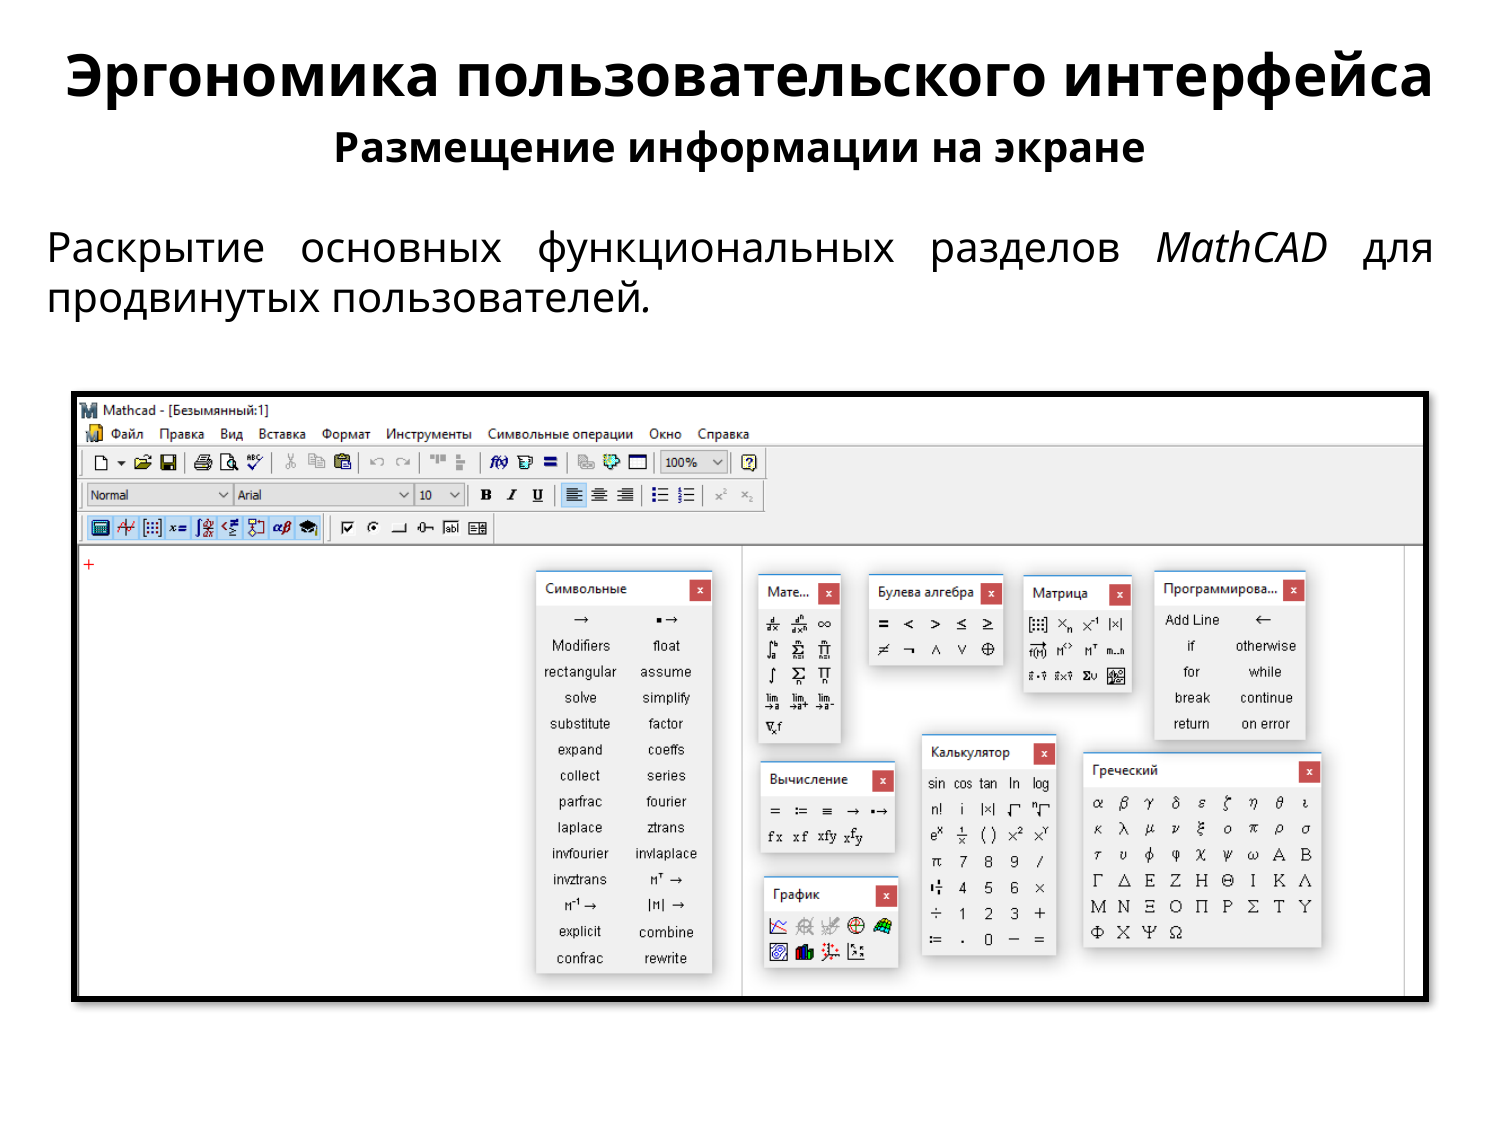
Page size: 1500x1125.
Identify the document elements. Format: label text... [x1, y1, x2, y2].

text_box Эргономика пользовательского интерфейса [17, 30, 1483, 116]
text_box Размещение информации на экране Раскрытие основных функциональных разделов MathCAD для продвинутых пользователей. [31, 113, 1450, 329]
picture [77, 396, 1423, 997]
